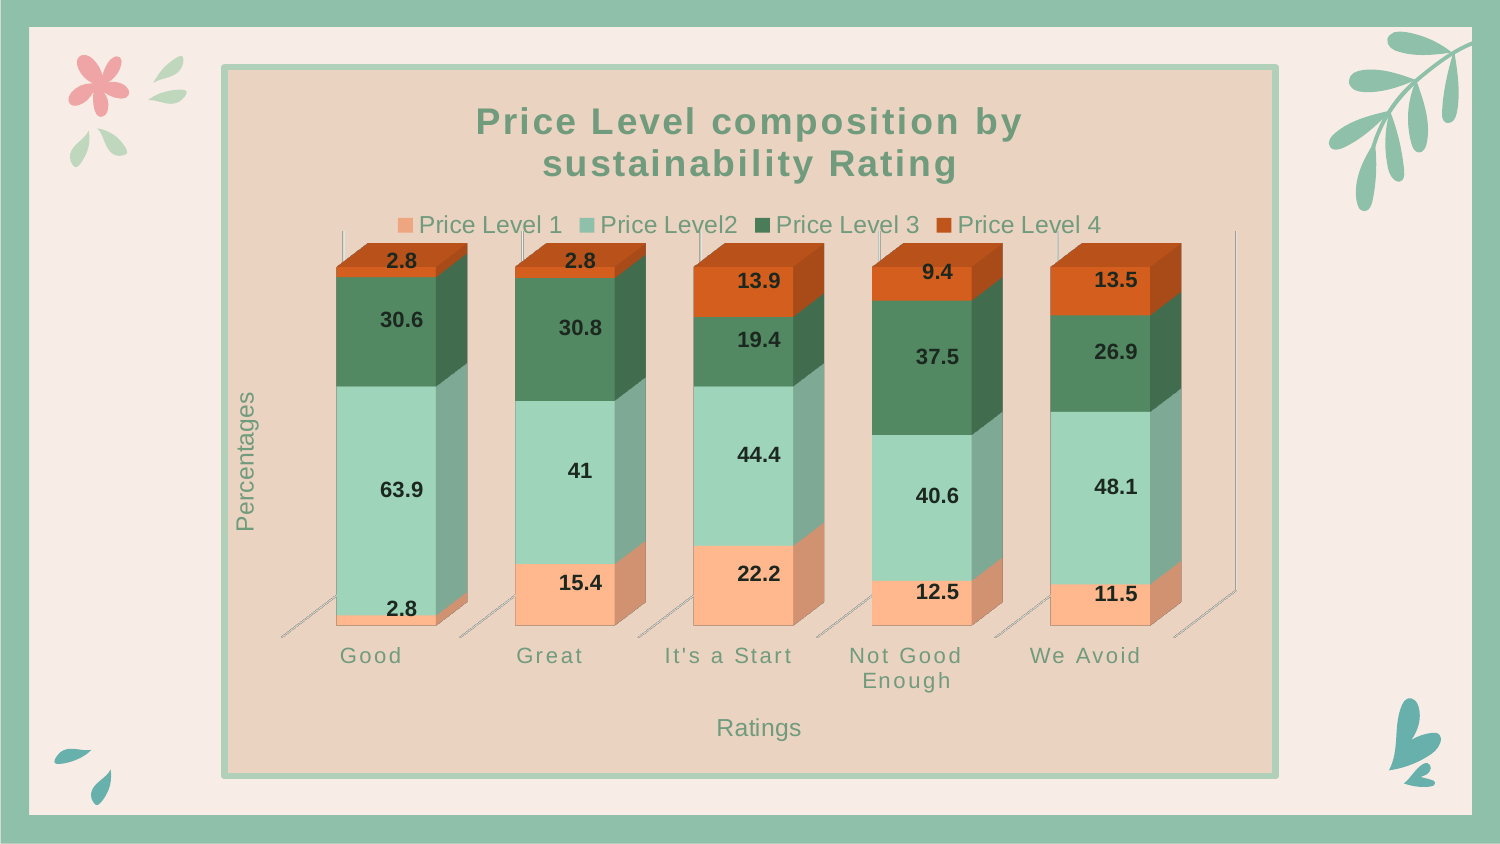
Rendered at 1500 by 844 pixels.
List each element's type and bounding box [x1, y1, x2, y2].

chart [221, 63, 1279, 780]
